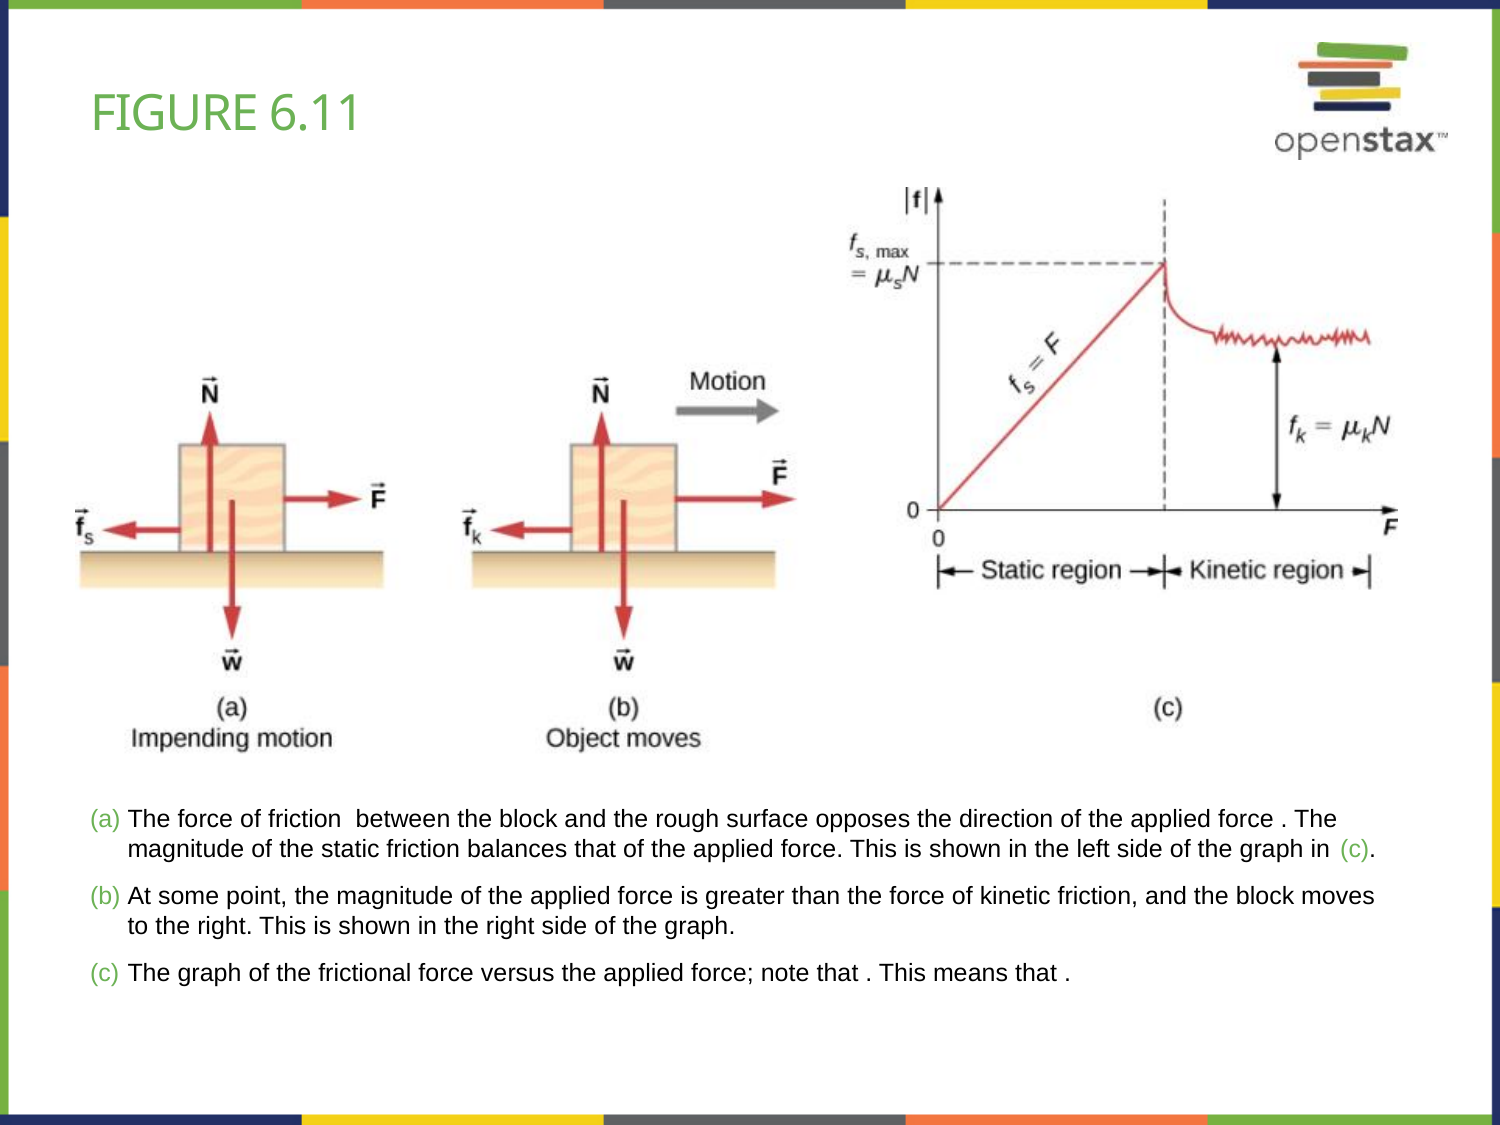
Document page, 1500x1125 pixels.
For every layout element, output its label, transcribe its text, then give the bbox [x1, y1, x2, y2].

title Figure 6.11 [75, 39, 1275, 148]
picture [0, 0, 1500, 1125]
